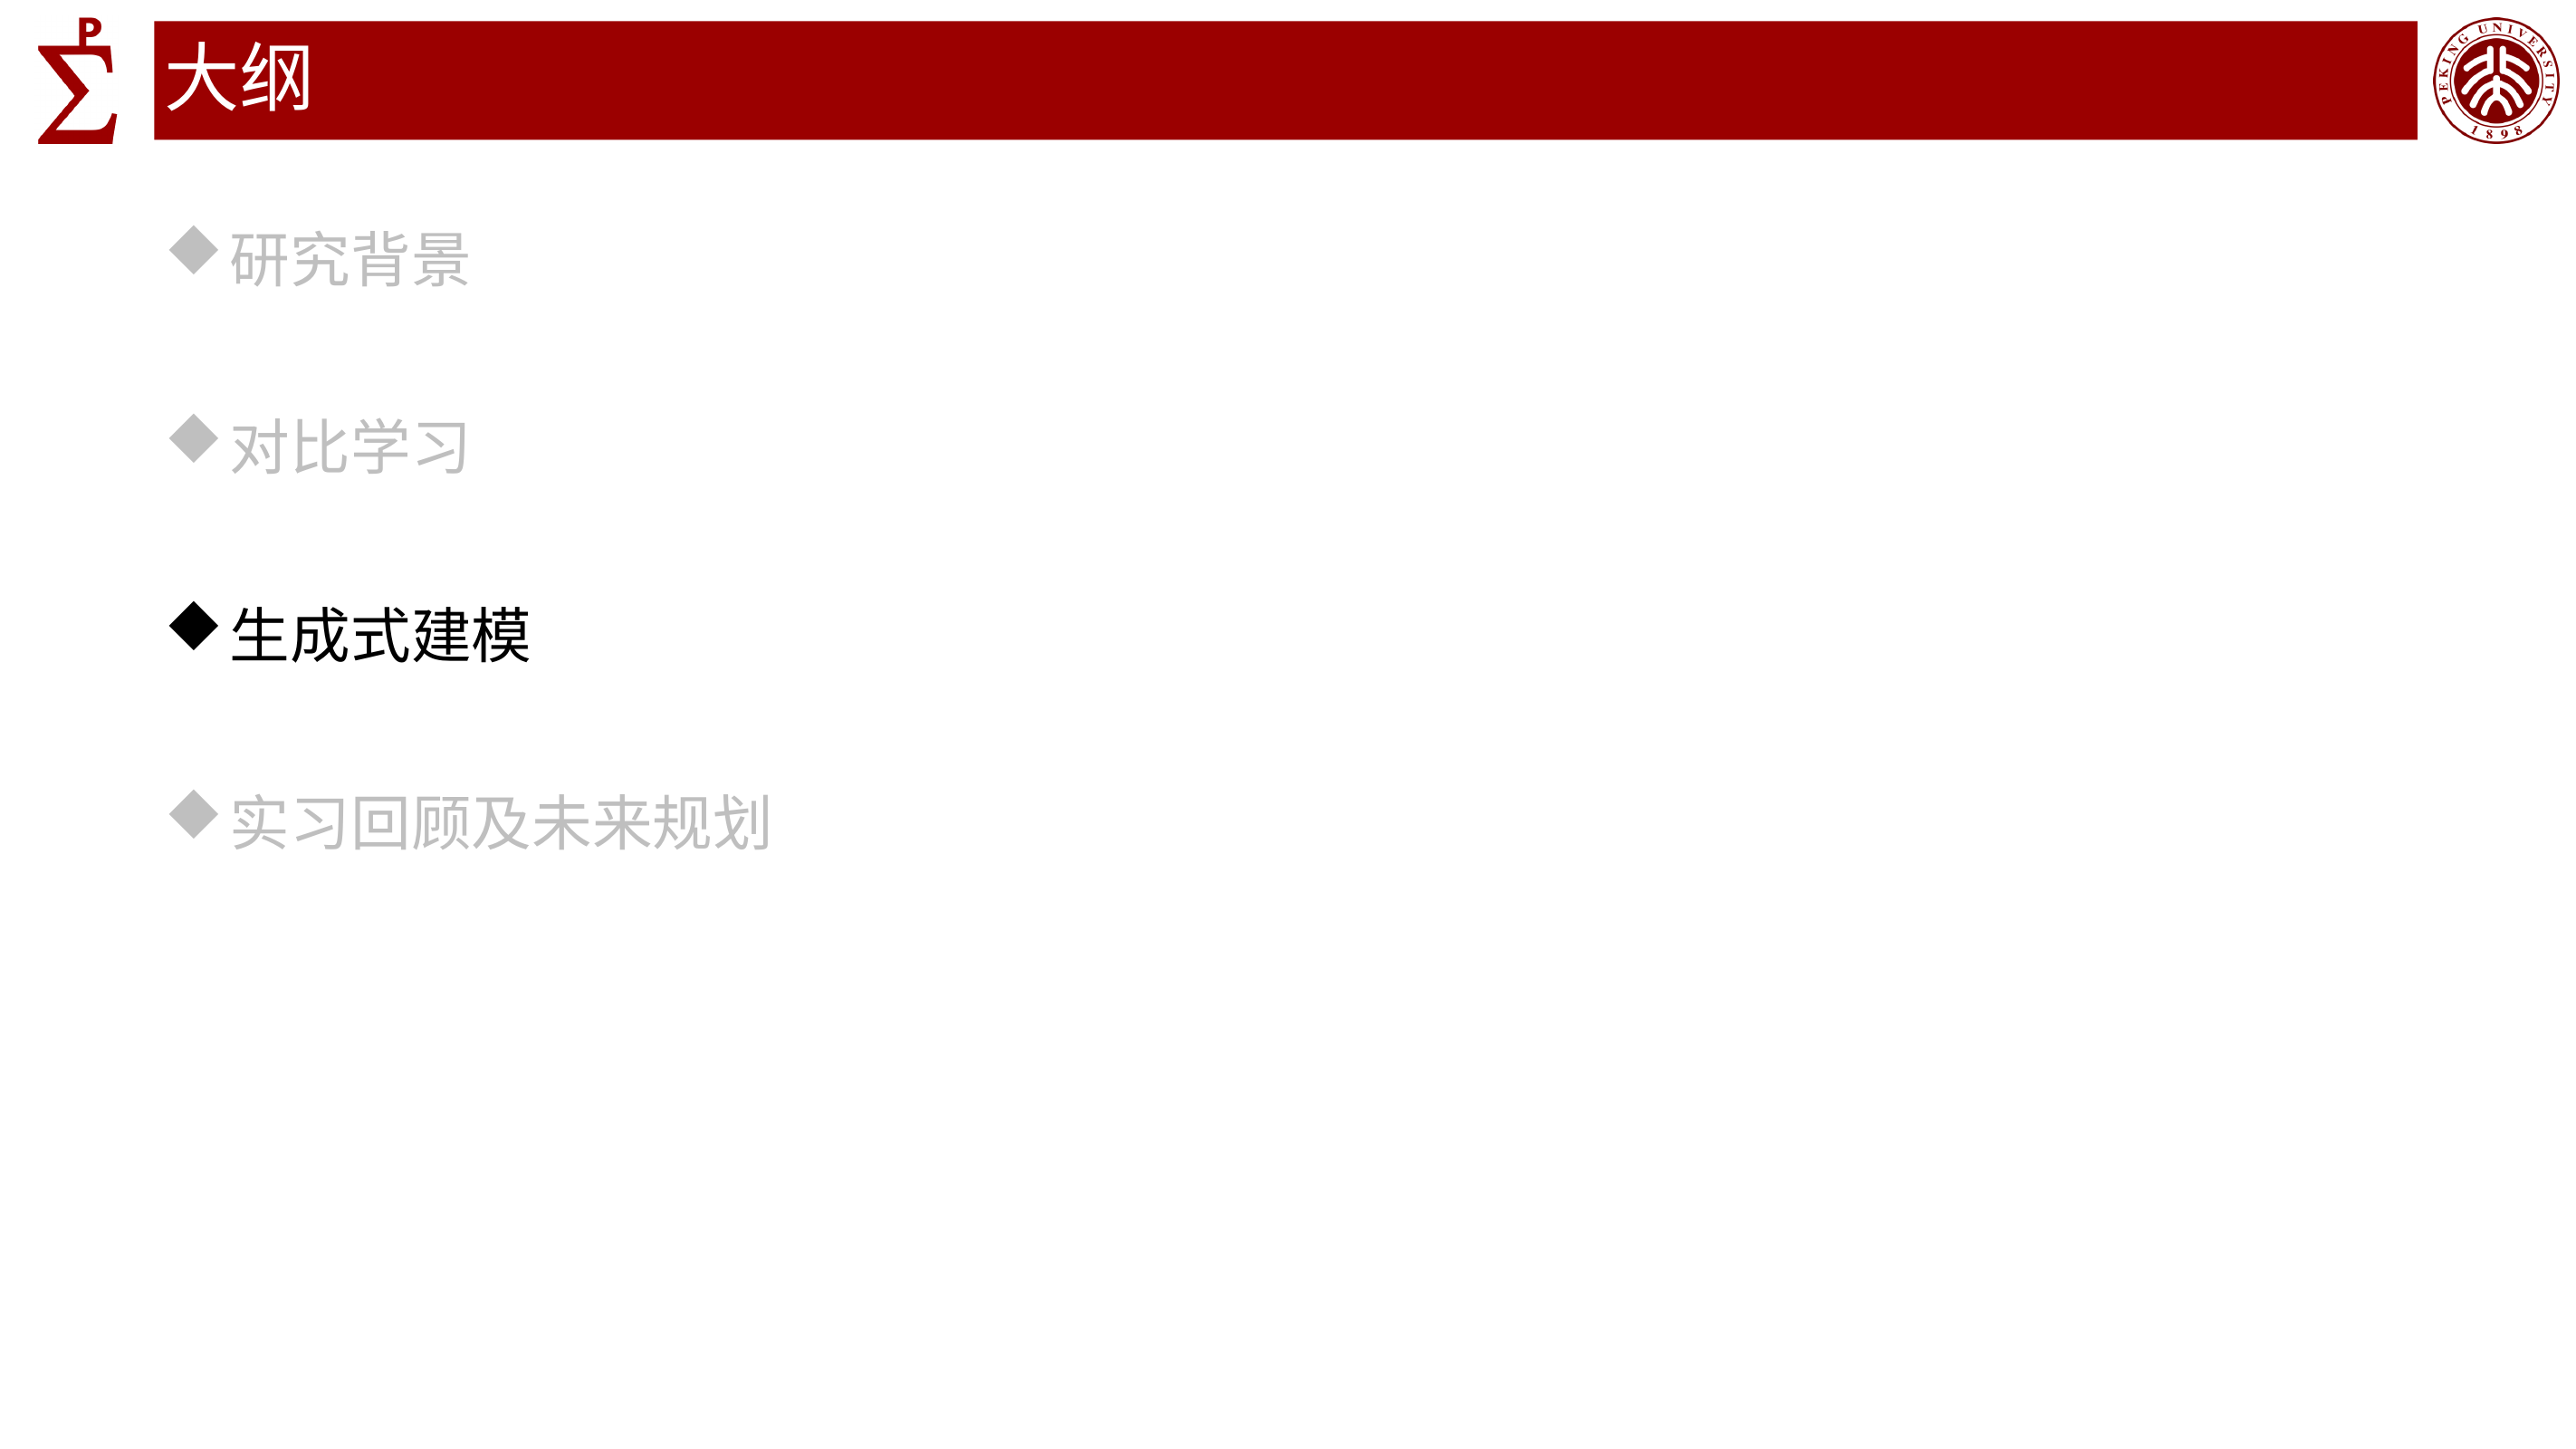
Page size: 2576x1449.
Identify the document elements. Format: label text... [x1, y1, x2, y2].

text_box 研究背景 对比学习 生成式建模 实习回顾及未来规划 [150, 178, 2398, 1060]
title 大纲 [150, 24, 2380, 135]
picture [2433, 17, 2560, 144]
picture [34, 15, 119, 147]
